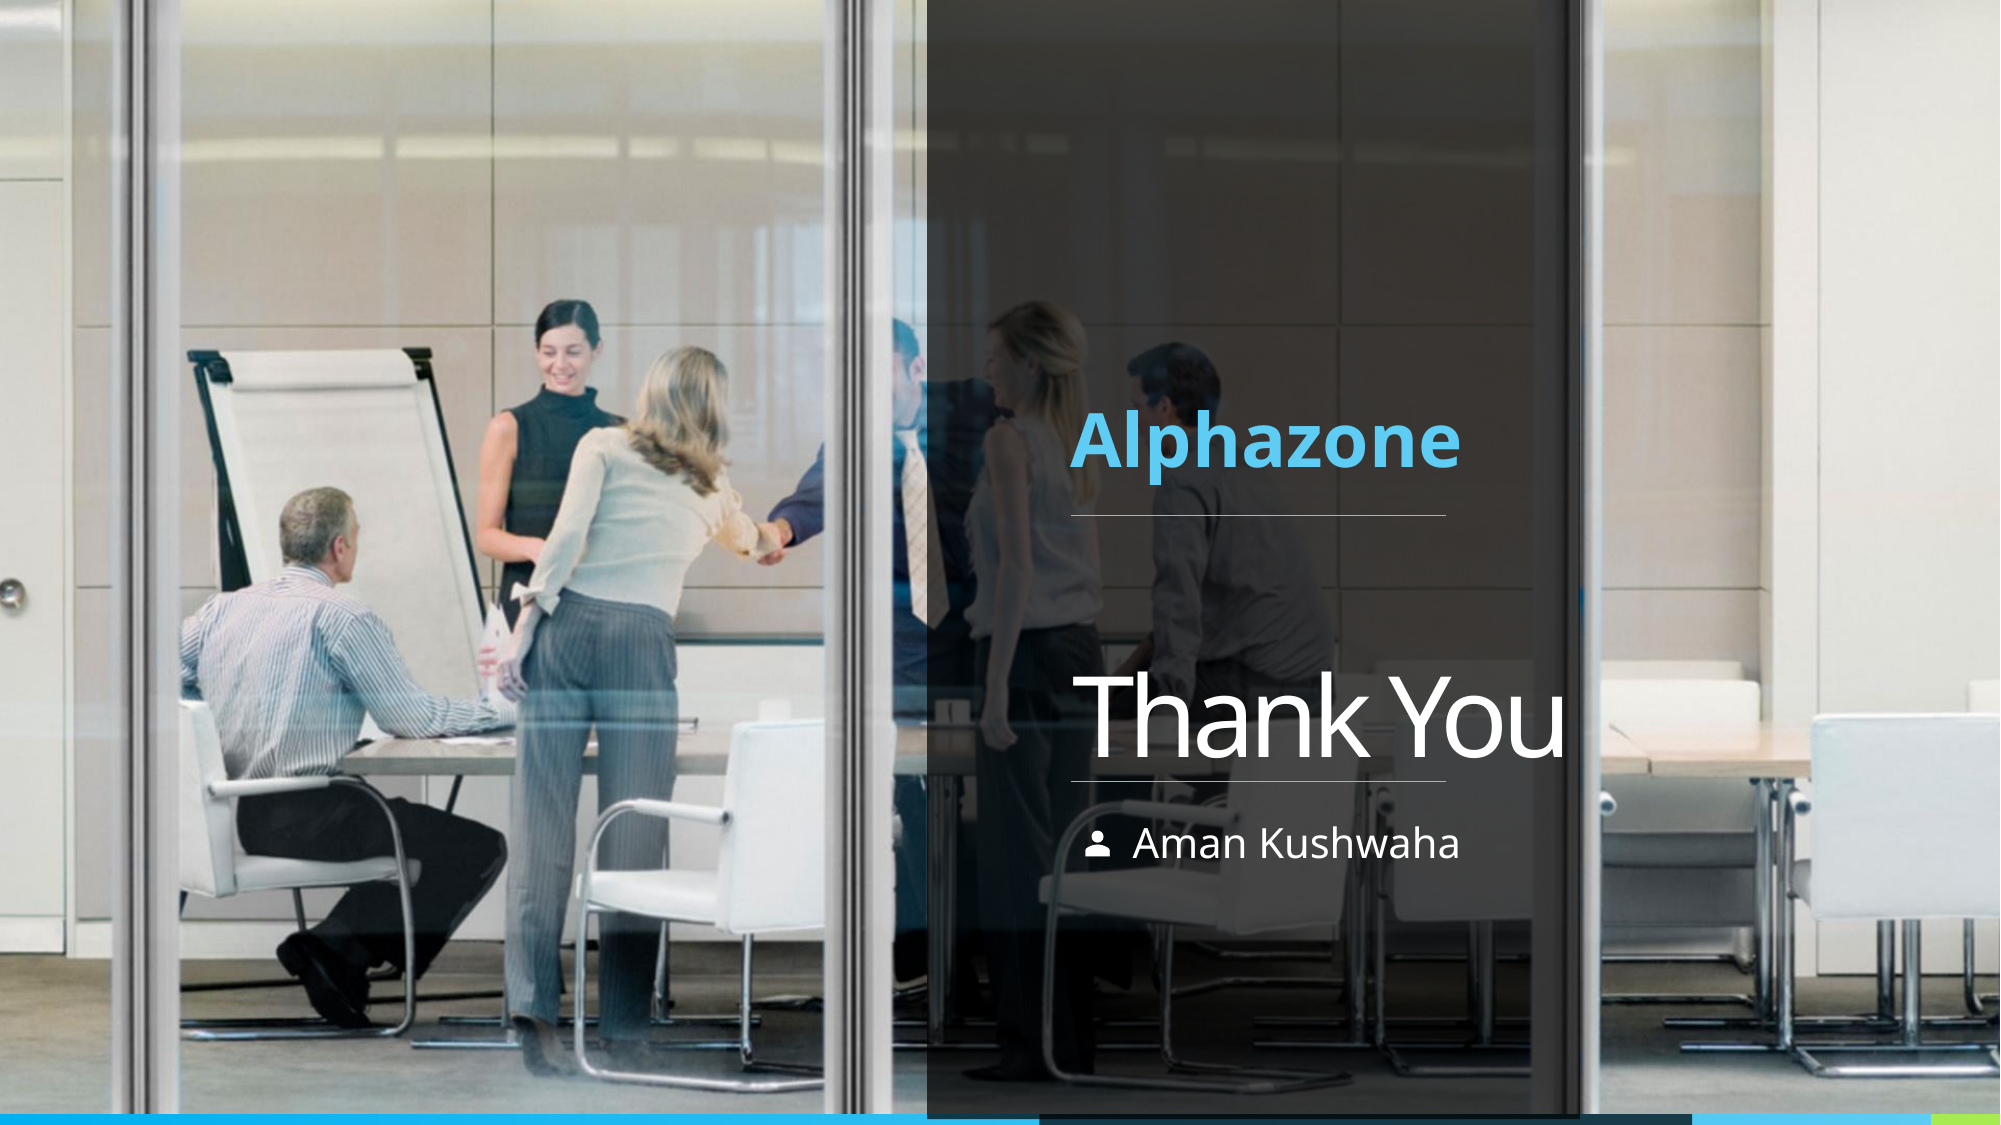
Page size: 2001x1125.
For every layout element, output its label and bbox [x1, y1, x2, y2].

picture [0, 0, 2000, 1114]
text_box [926, 1114, 1581, 1120]
